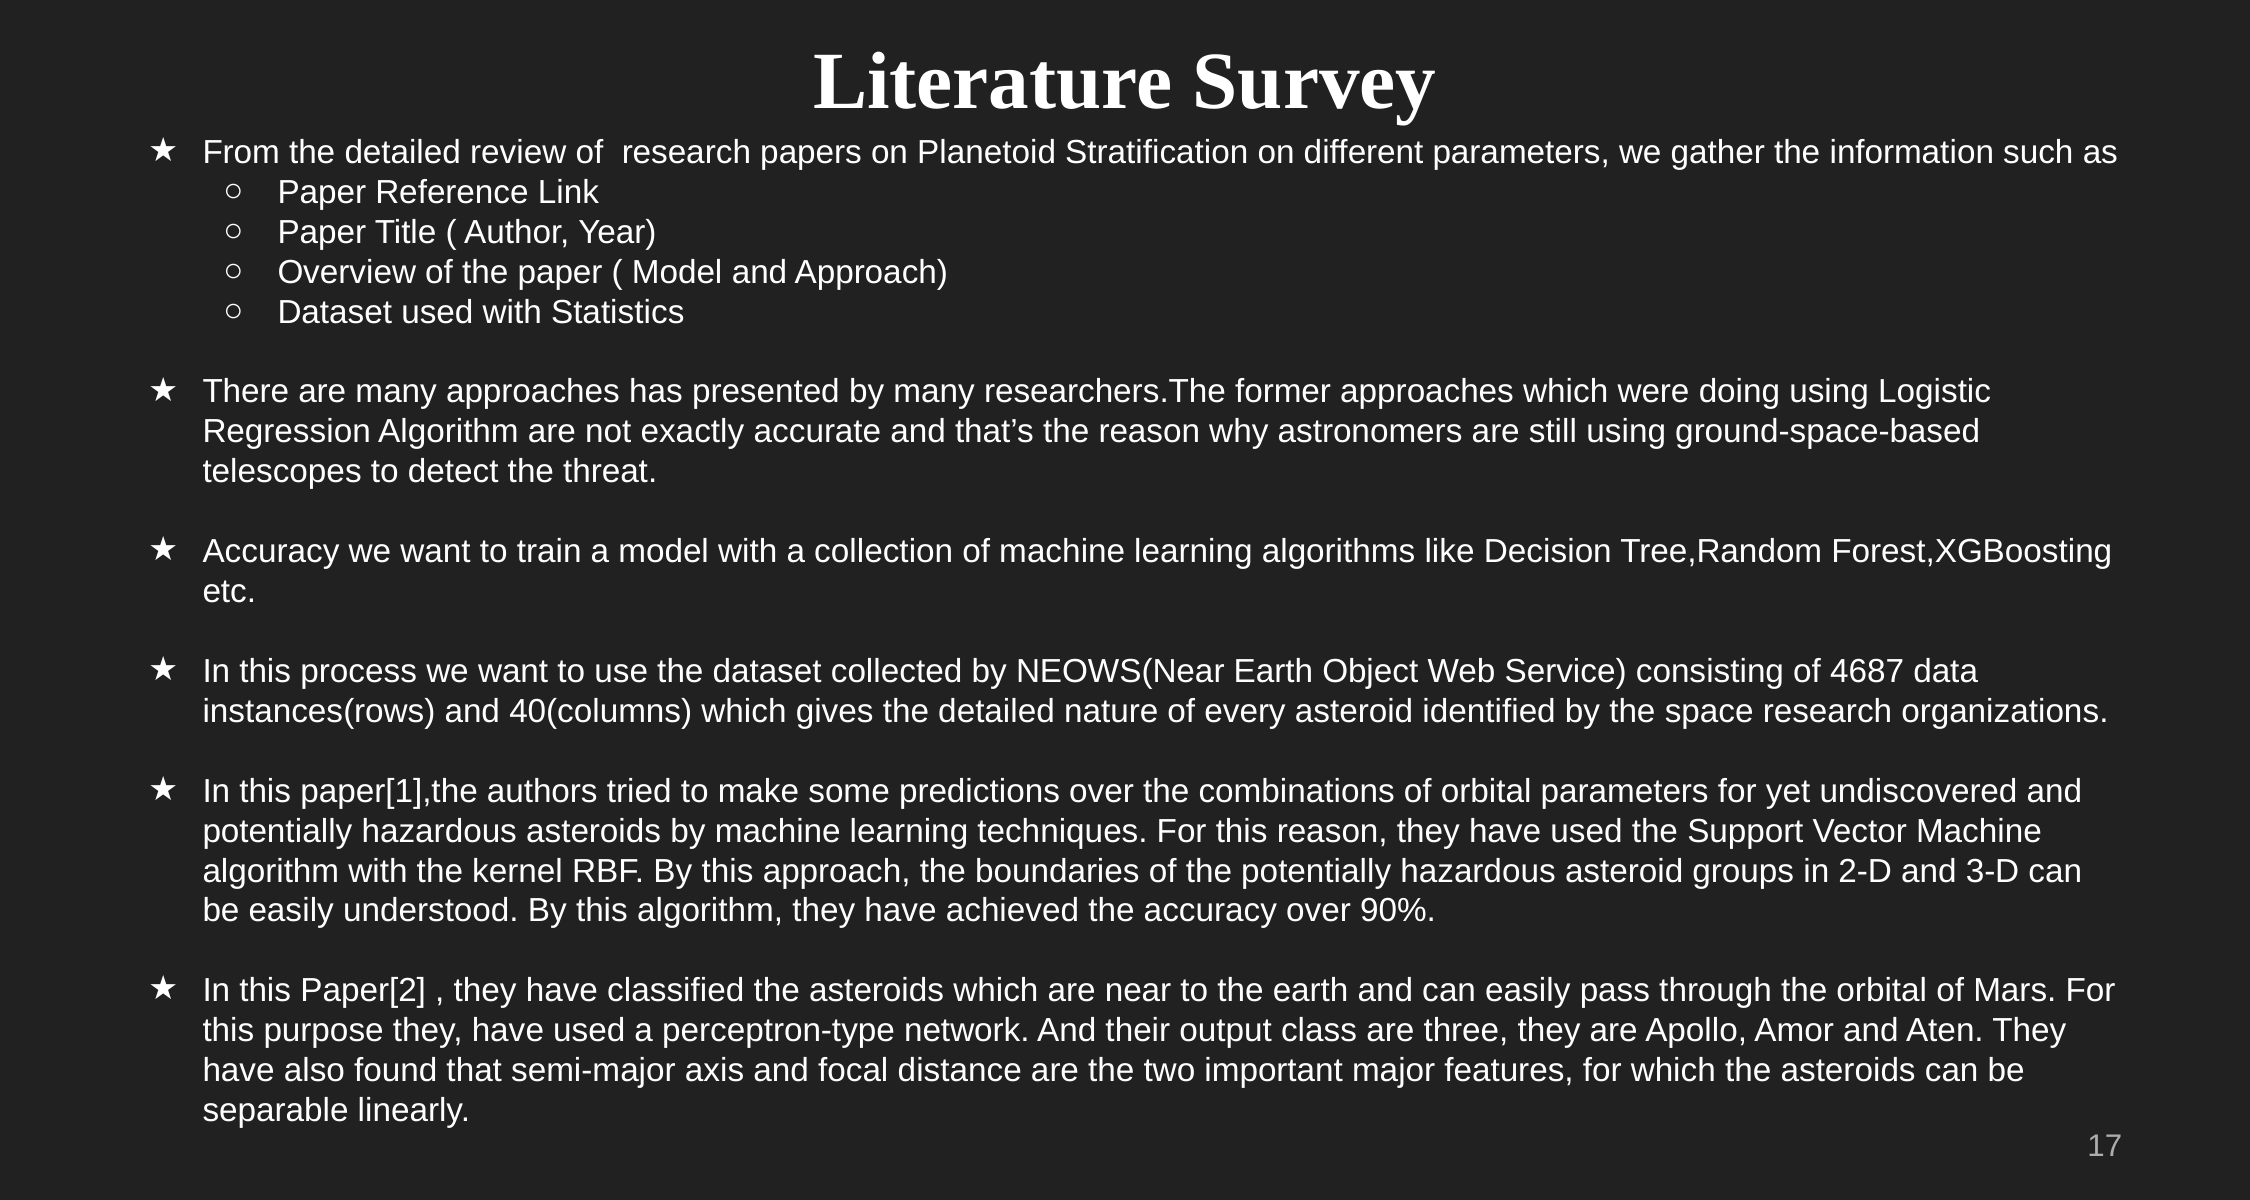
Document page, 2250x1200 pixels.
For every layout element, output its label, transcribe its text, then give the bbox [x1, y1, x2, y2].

slide_number ‹#› [1612, 1112, 2138, 1177]
list From the detailed review of research papers on Planetoid Stratification on different parameters, we gather the information such as Paper Reference Link Paper Title ( Author, Year) Overview of the paper ( Model and Approach) Dataset used with Statistics There are many approaches has presented by many researchers.The former approaches which were doing using Logistic Regression Algorithm are not exactly accurate and that’s the reason why astronomers are still using ground-space-based telescopes to detect the threat. Accuracy we want to train a model with a collection of machine learning algorithms like Decision Tree,Random Forest,XGBoosting etc. In this process we want to use the dataset collected by NEOWS(Near Earth Object Web Service) consisting of 4687 data instances(rows) and 40(columns) which gives the detailed nature of every asteroid identified by the space research organizations. In this paper[1],the authors tried to make some predictions over the combinations of orbital parameters for yet undiscovered and potentially hazardous asteroids by machine learning techniques. For this reason, they have used the Support Vector Machine algorithm with the kernel RBF. By this approach, the boundaries of the potentially hazardous asteroid groups in 2-D and 3-D can be easily understood. By this algorithm, they have achieved the accuracy over 90%. In this Paper[2] , they have classified the asteroids which are near to the earth and can easily pass through the orbital of Mars. For this purpose they, have used a perceptron-type network. And their output class are three, they are Apollo, Amor and Aten. They have also found that semi-major axis and focal distance are the two important major features, for which the asteroids can be separable linearly. [112, 122, 2138, 1161]
title Literature Survey [112, 0, 2138, 122]
